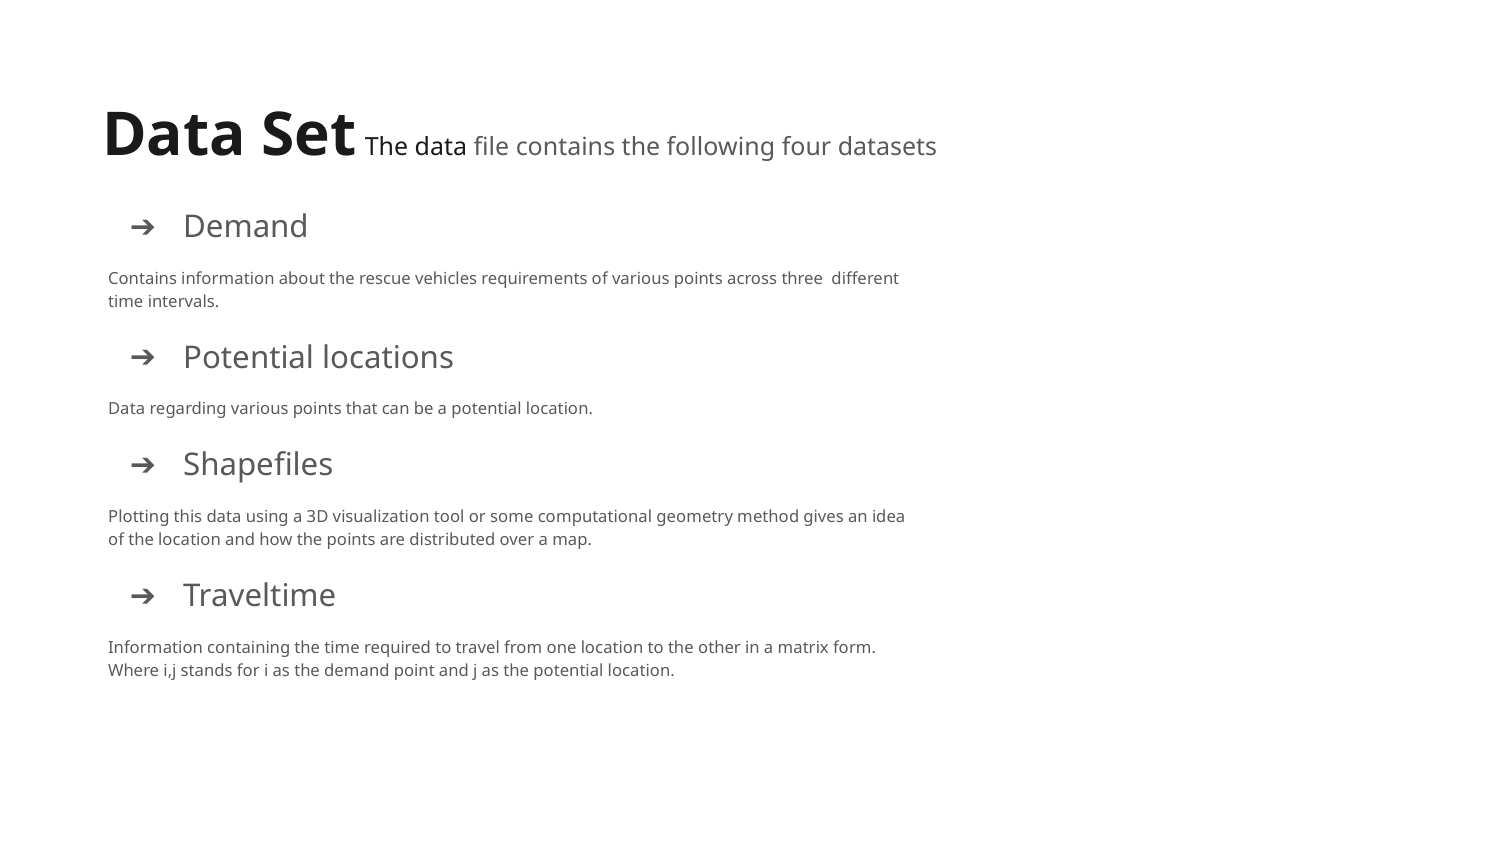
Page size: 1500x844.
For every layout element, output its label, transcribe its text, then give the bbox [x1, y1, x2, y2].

text_box Demand Contains information about the rescue vehicles requirements of various points across three different time intervals. Potential locations Data regarding various points that can be a potential location. Shapefiles Plotting this data using a 3D visualization tool or some computational geometry method gives an idea of the location and how the points are distributed over a map. Traveltime Information containing the time required to travel from one location to the other in a matrix form. Where i,j stands for i as the demand point and j as the potential location. [93, 135, 942, 759]
title Data Set The data file contains the following four datasets [87, 79, 1349, 179]
